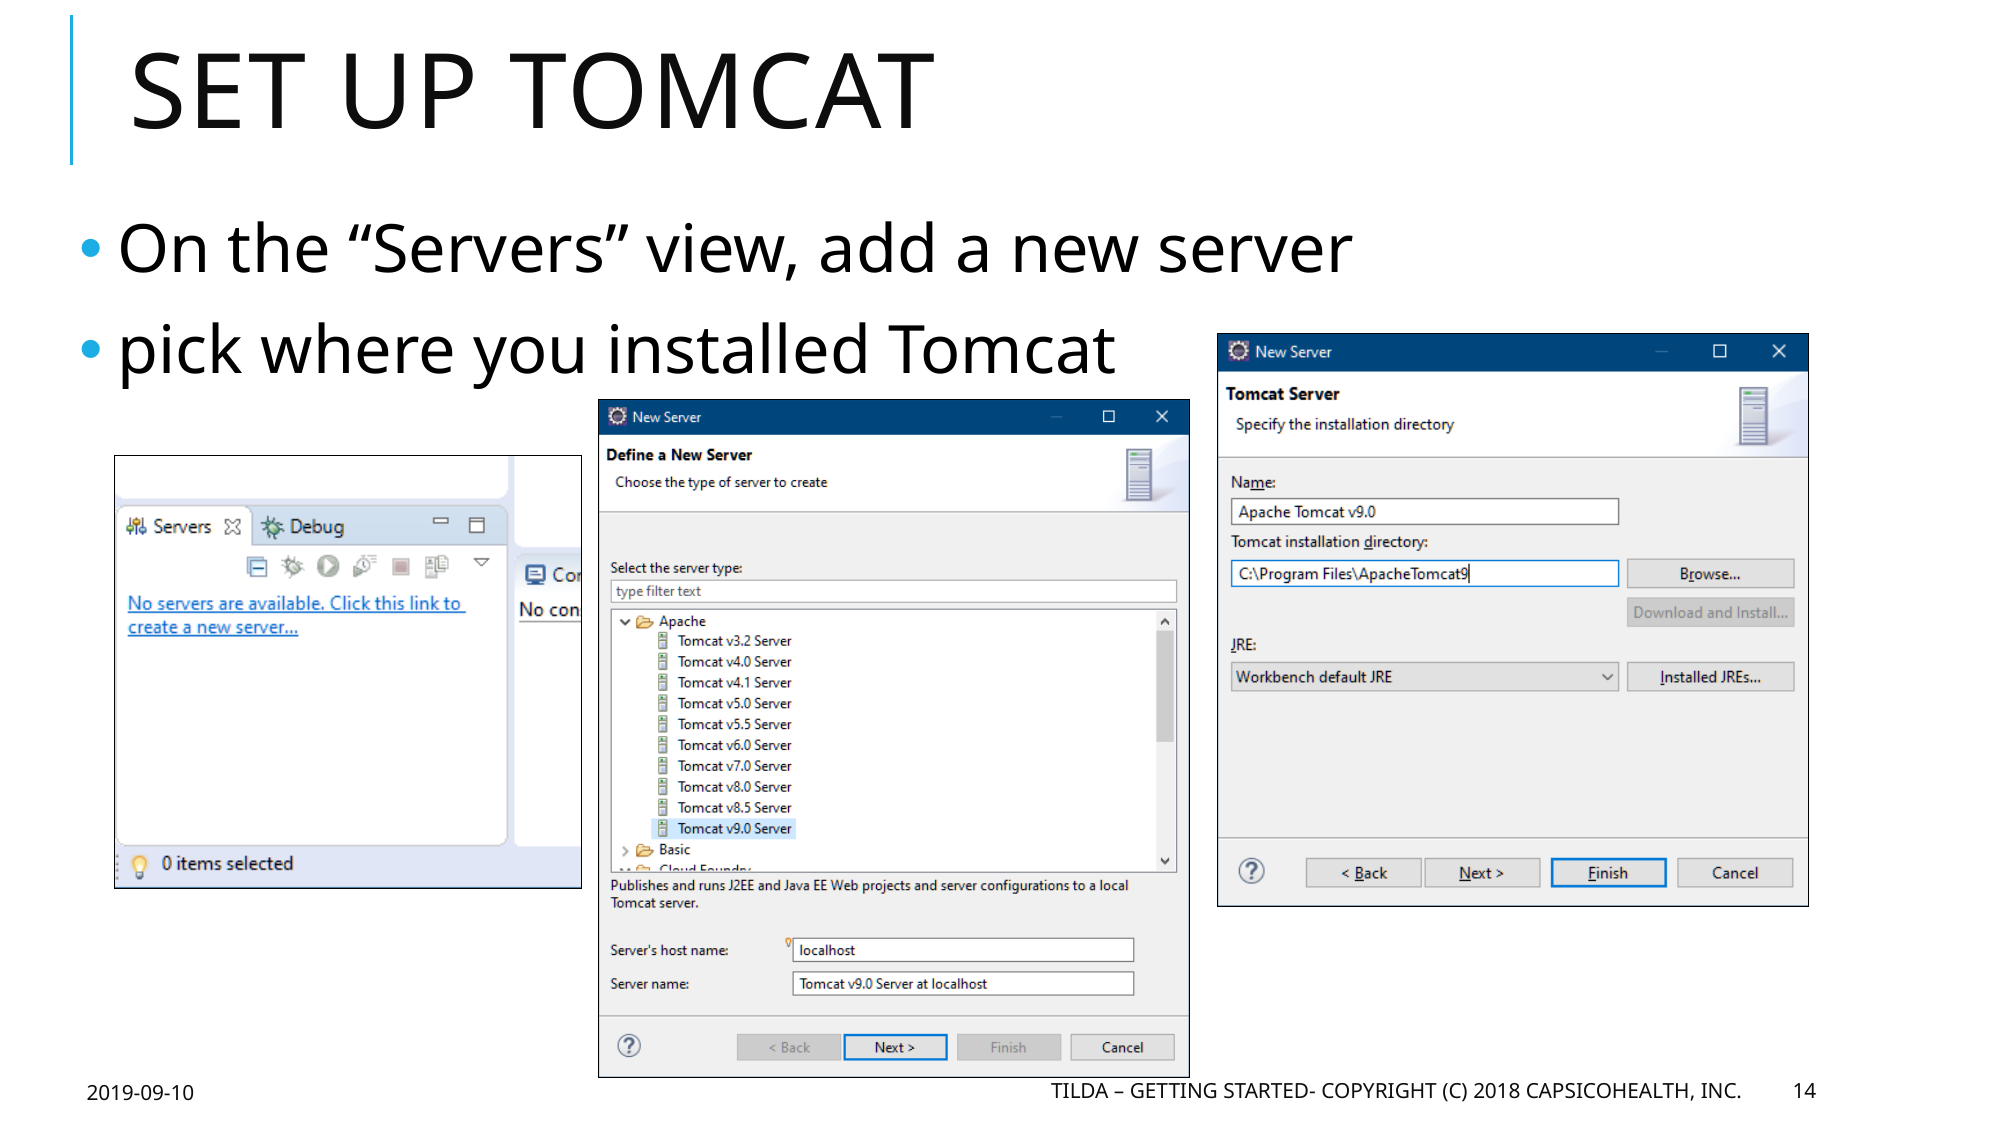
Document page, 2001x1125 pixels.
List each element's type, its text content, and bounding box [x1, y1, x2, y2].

picture [114, 455, 583, 889]
list On the “Servers” view, add a new server pick where you installed Tomcat [71, 207, 1938, 1035]
picture [1216, 333, 1809, 907]
slide_number 14 [1777, 1077, 1938, 1107]
footer Tilda – Getting Started- Copyright (c) 2018 CapsicoHealth, Inc. [559, 1077, 1763, 1107]
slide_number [71, 1077, 522, 1107]
title Set up tomcat [114, 34, 1938, 163]
picture [597, 399, 1190, 1078]
